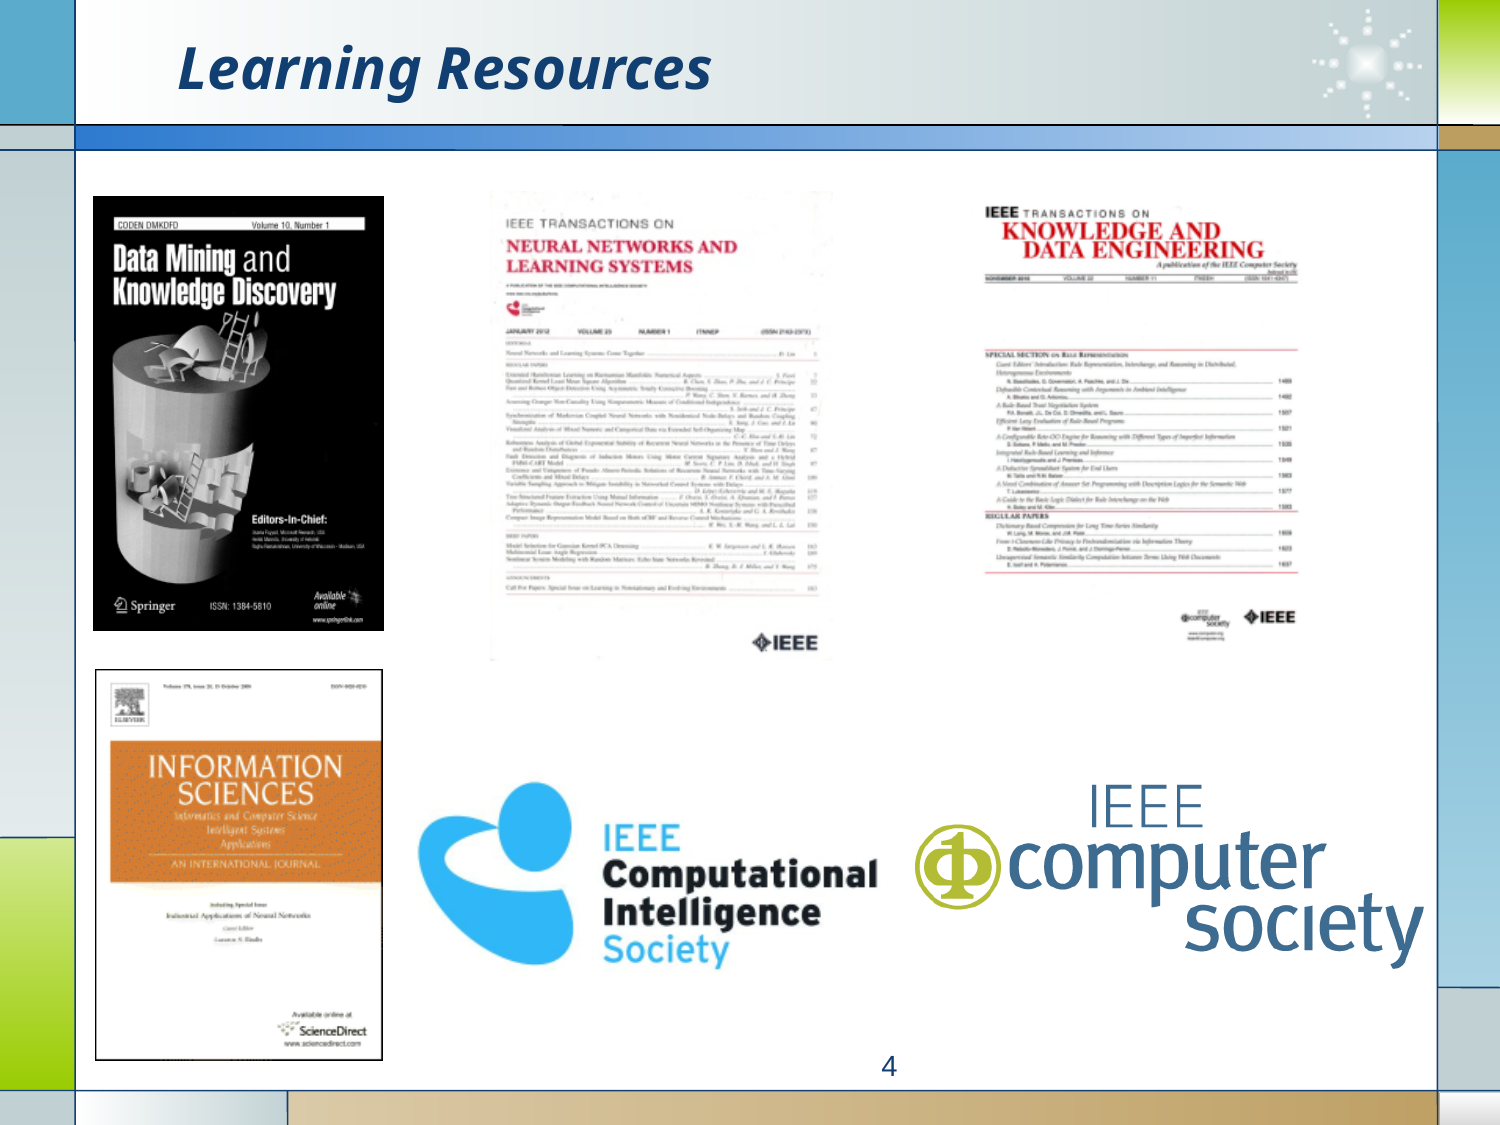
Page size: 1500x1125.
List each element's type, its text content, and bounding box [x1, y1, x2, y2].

title Learning Resources [162, 19, 1263, 113]
picture [489, 190, 833, 661]
picture [95, 669, 384, 1061]
picture [404, 771, 890, 982]
picture [970, 196, 1306, 661]
slide_number 4 [562, 1039, 913, 1081]
picture [92, 195, 385, 631]
picture [915, 784, 1424, 969]
